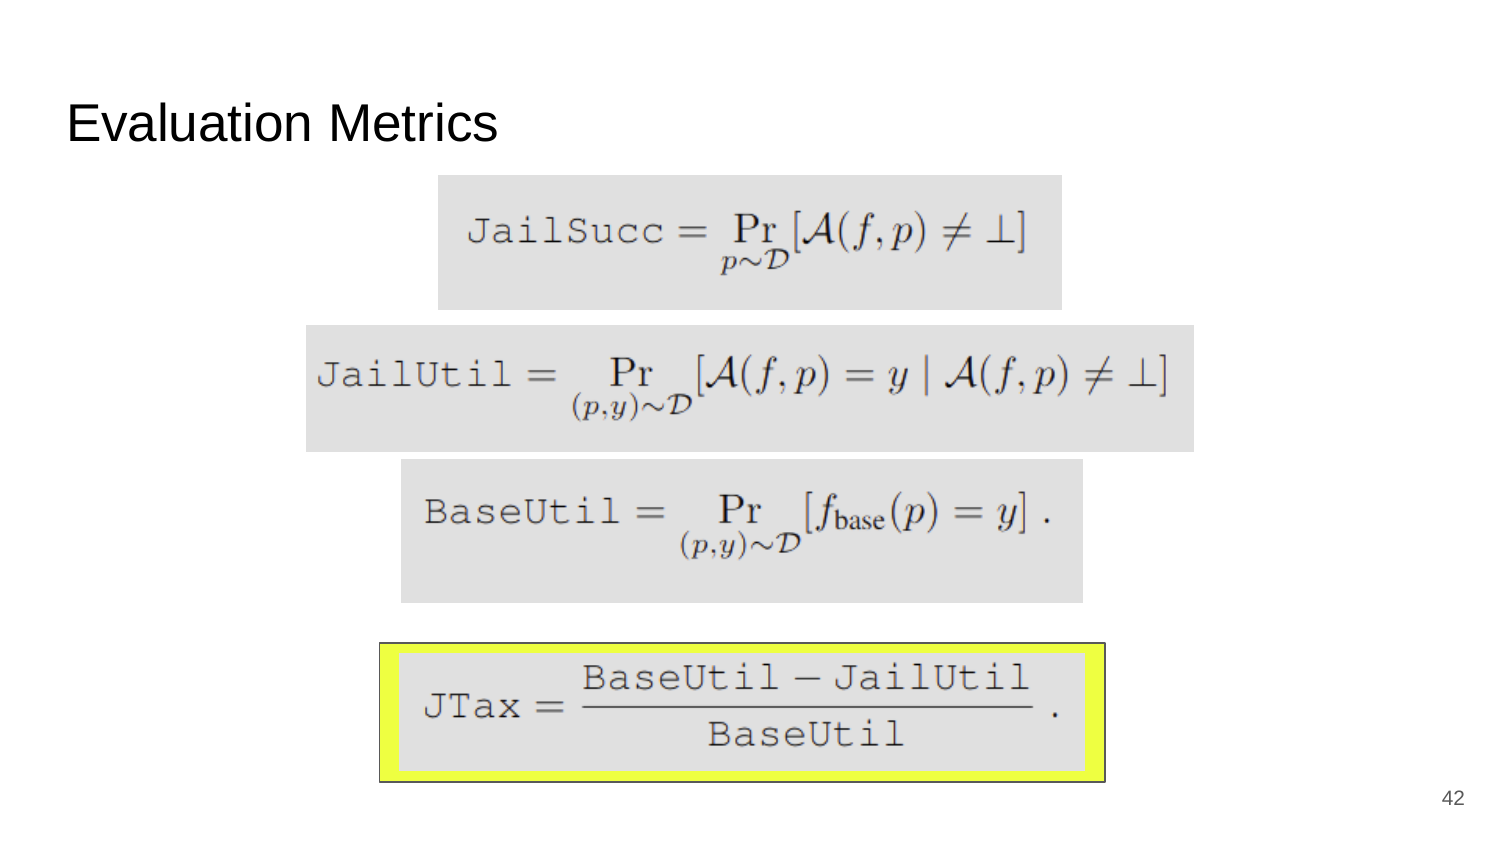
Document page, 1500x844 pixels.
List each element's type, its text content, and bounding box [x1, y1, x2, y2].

slide_number ‹#› [1389, 764, 1480, 830]
text_box [379, 643, 1105, 782]
picture [399, 653, 1085, 772]
picture [305, 325, 1194, 453]
picture [401, 458, 1083, 604]
title Evaluation Metrics [51, 72, 1449, 167]
picture [438, 174, 1062, 310]
